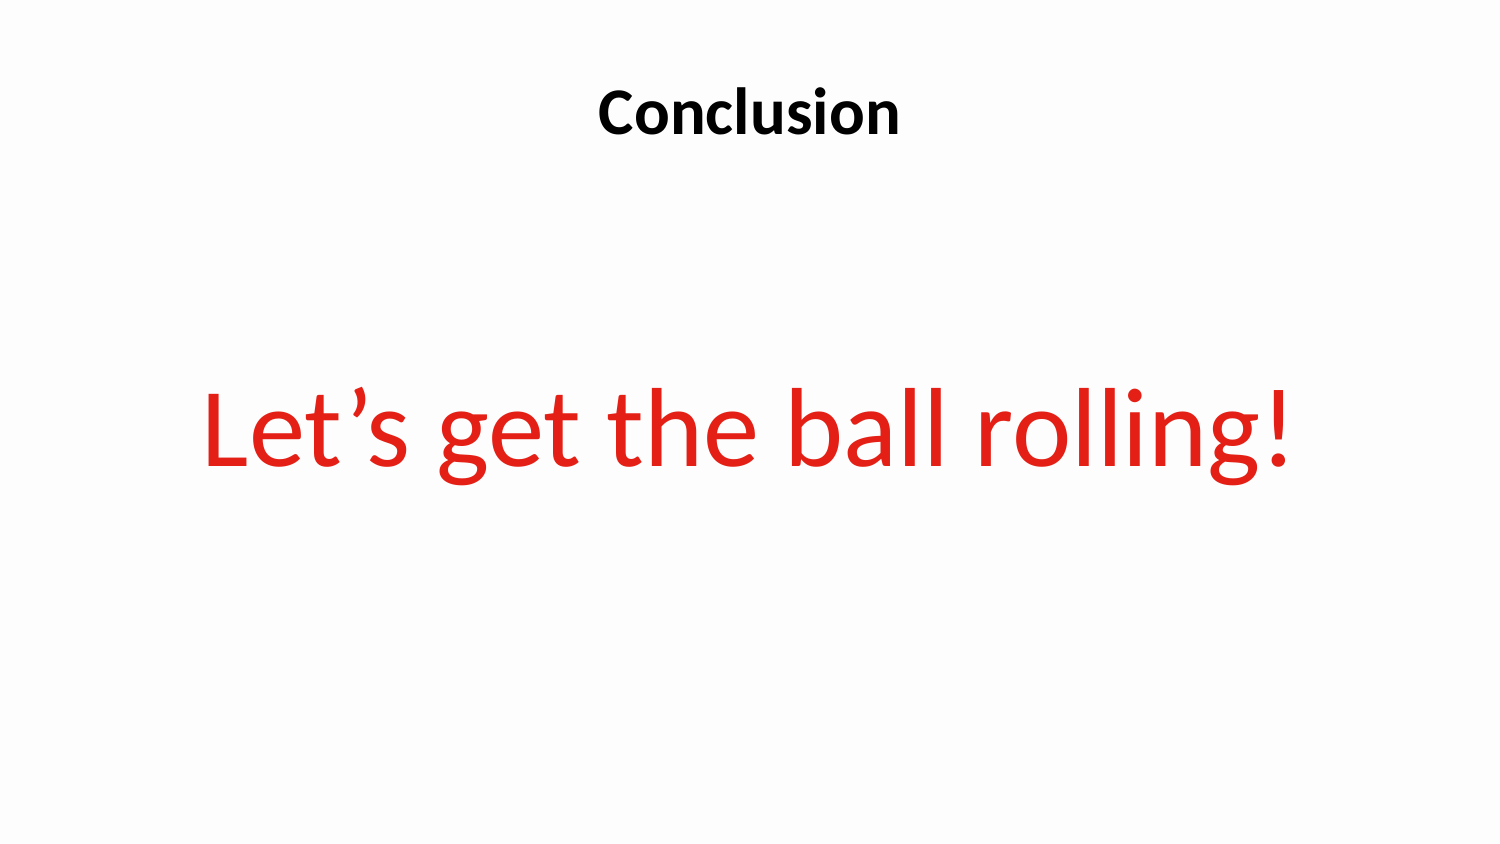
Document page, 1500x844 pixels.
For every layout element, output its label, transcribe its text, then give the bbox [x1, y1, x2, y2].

text_box Let’s get the ball rolling! [186, 346, 1314, 497]
text_box Conclusion [117, 48, 1384, 167]
